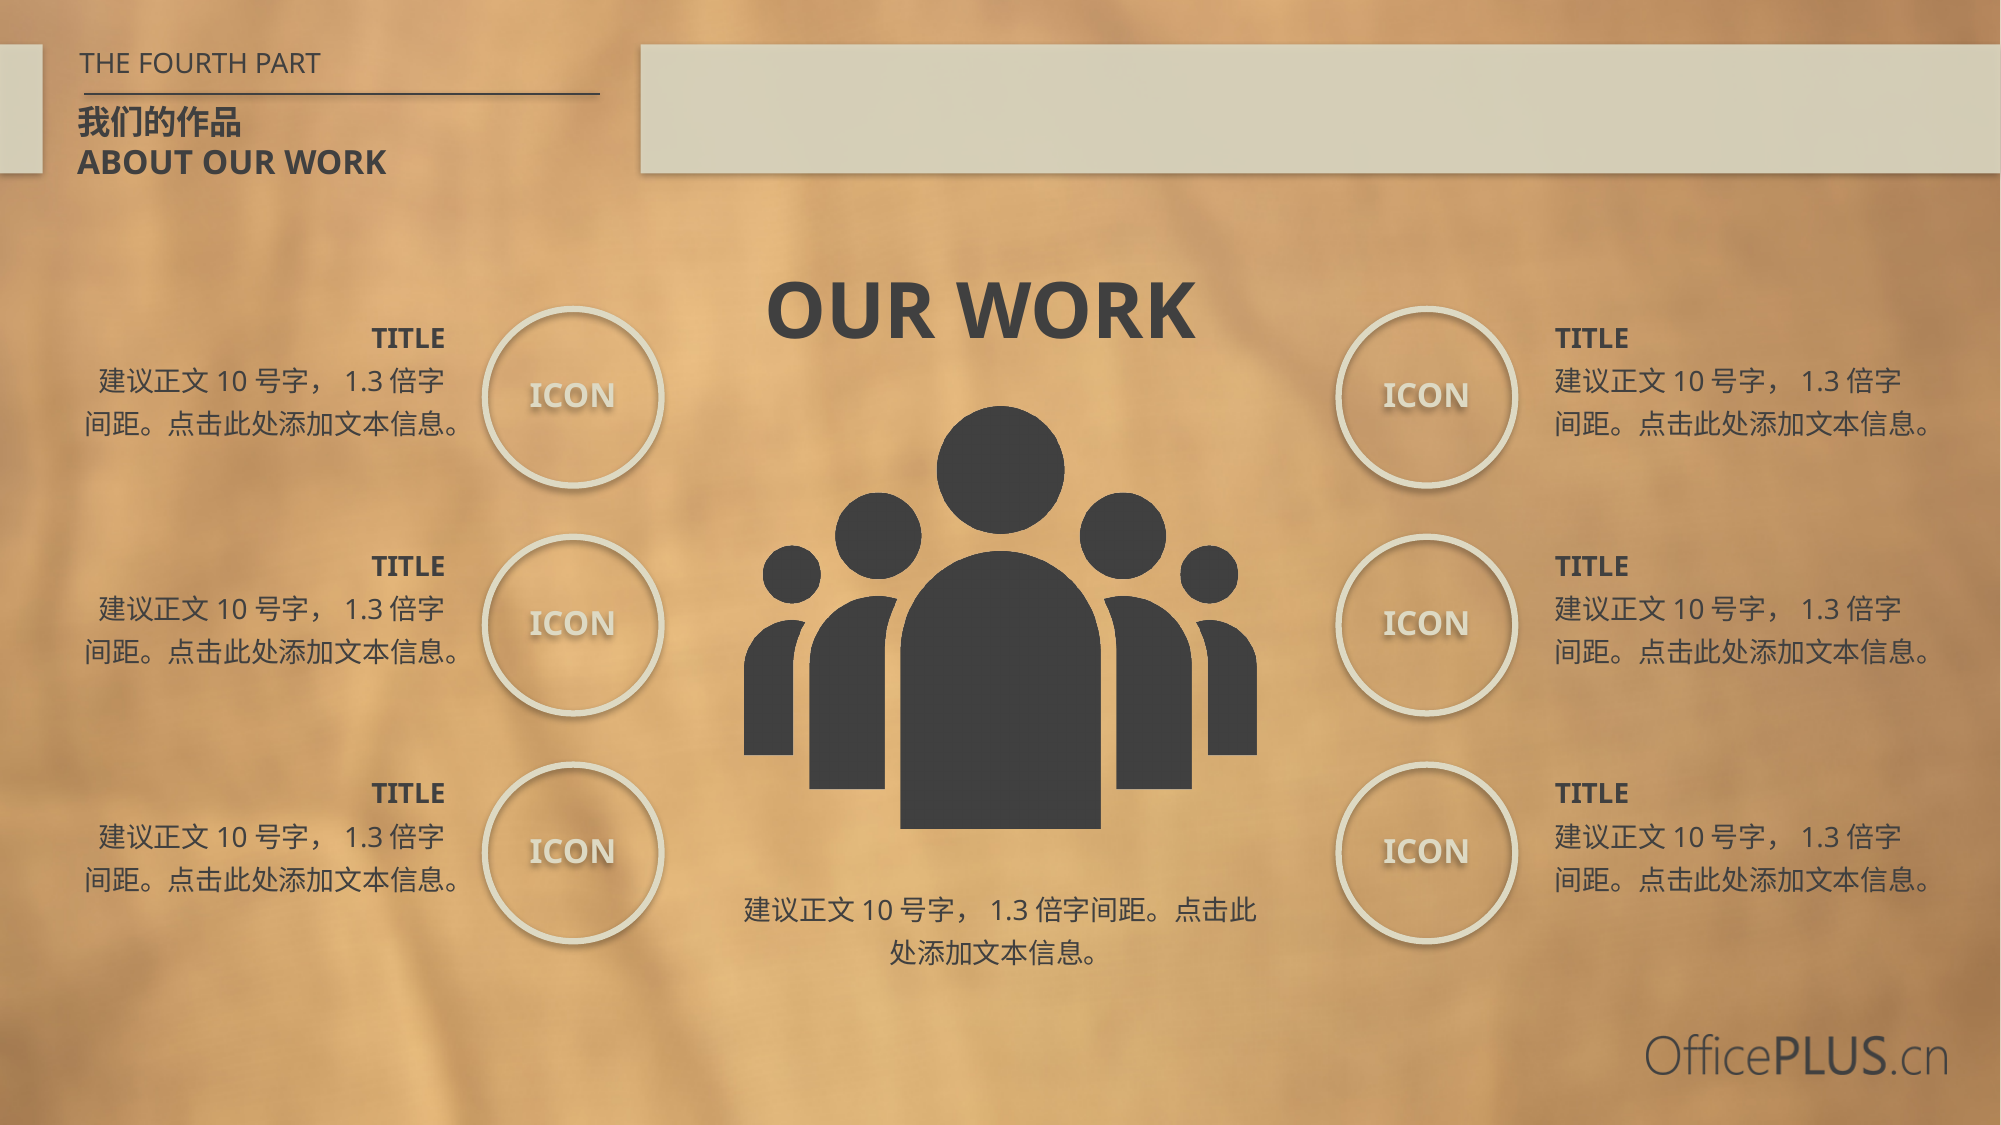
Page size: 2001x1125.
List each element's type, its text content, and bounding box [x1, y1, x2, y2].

text_box ICON [1337, 763, 1517, 943]
text_box ICON [1337, 308, 1517, 487]
picture [0, 0, 2001, 1125]
text_box TITLE 建议正文10号字，1.3倍字间距。点击此处添加文本信息。 [1540, 302, 1941, 448]
text_box [0, 44, 43, 174]
text_box ICON [484, 308, 663, 487]
text_box OUR WORK [749, 252, 1211, 361]
text_box TITLE 建议正文10号字，1.3倍字间距。点击此处添加文本信息。 [68, 758, 460, 904]
text_box 建议正文10号字，1.3倍字间距。点击此处添加文本信息。 [725, 875, 1276, 977]
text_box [68, 38, 601, 191]
text_box ICON [484, 535, 663, 715]
text_box TITLE 建议正文10号字，1.3倍字间距。点击此处添加文本信息。 [68, 302, 460, 448]
text_box TITLE 建议正文10号字，1.3倍字间距。点击此处添加文本信息。 [1540, 758, 1941, 904]
text_box TITLE 建议正文10号字，1.3倍字间距。点击此处添加文本信息。 [68, 530, 460, 676]
text_box ICON [484, 763, 663, 943]
text_box TITLE 建议正文10号字，1.3倍字间距。点击此处添加文本信息。 [1540, 530, 1941, 676]
text_box ICON [1337, 535, 1517, 715]
text_box [640, 44, 2001, 174]
